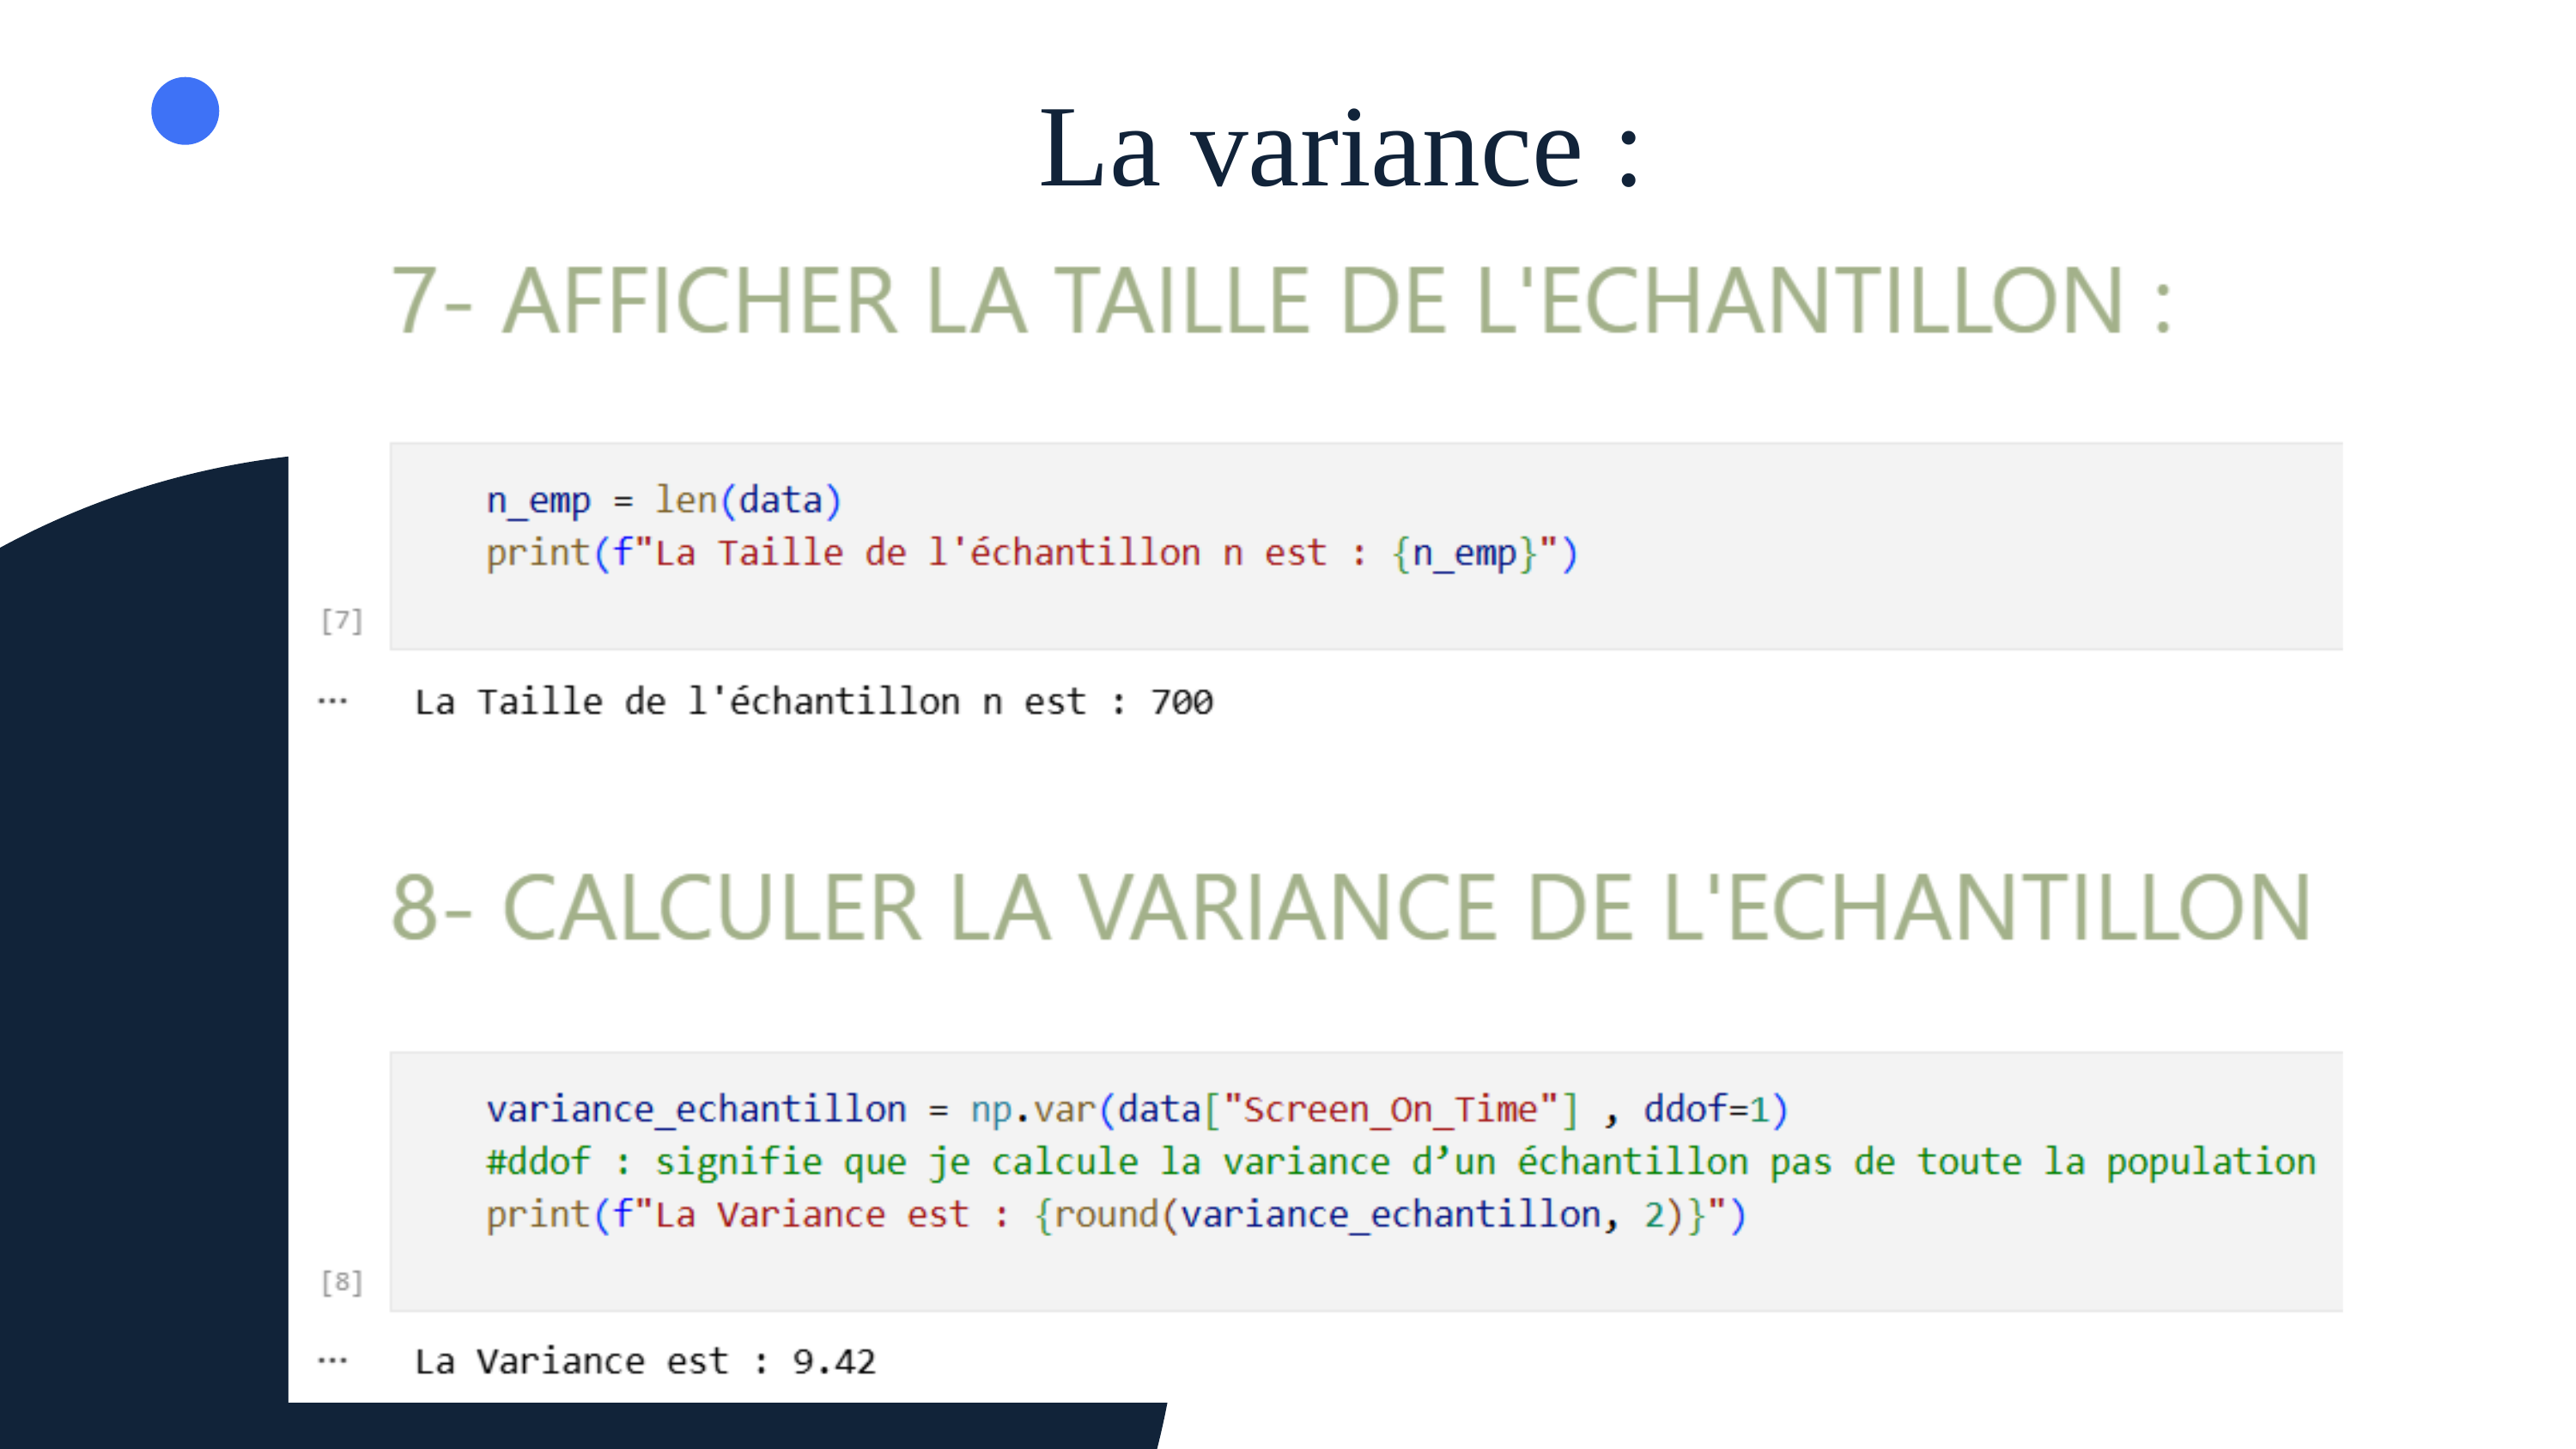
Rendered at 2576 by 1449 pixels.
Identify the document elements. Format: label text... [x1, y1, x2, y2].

text_box [288, 237, 2343, 1403]
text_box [151, 76, 220, 145]
text_box La variance : [381, 82, 2304, 209]
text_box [0, 500, 1133, 1449]
